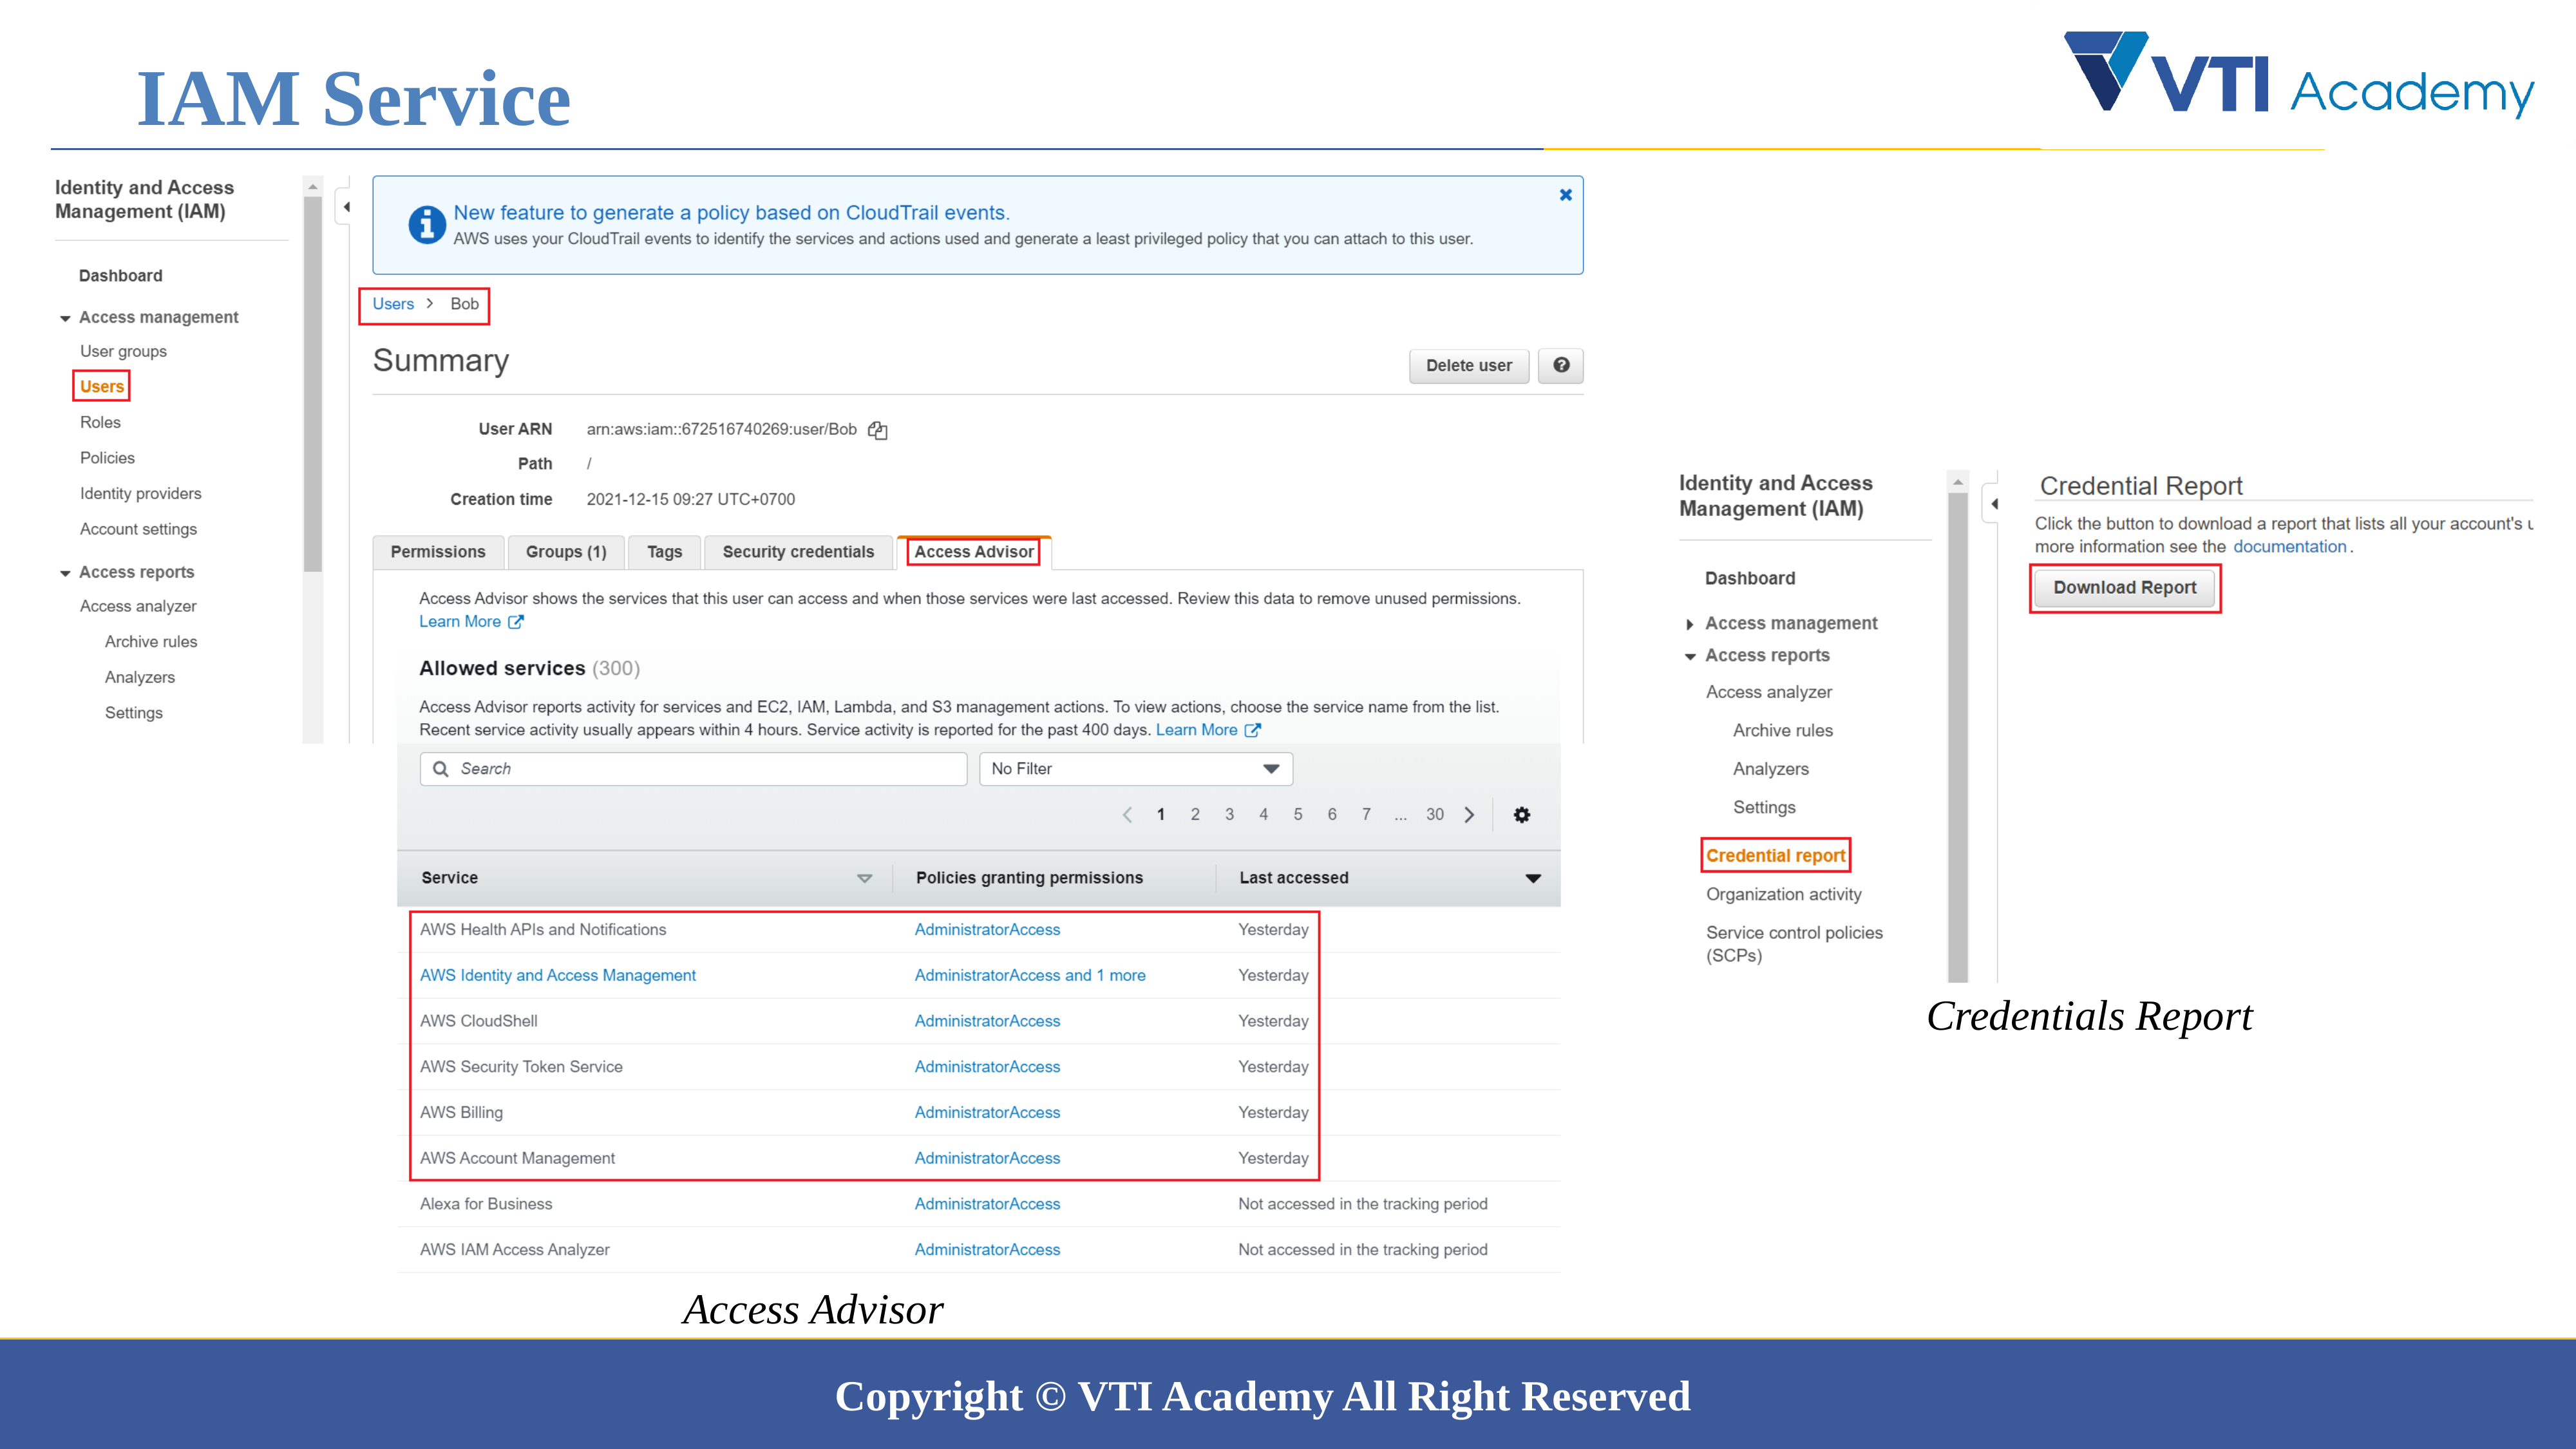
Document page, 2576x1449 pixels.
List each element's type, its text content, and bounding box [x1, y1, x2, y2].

picture [1657, 459, 2533, 983]
picture [37, 166, 1591, 1276]
picture [2034, 0, 2576, 149]
text_box Access Advisor [672, 1283, 956, 1338]
text_box IAM Service [126, 60, 1329, 126]
text_box Credentials Report [1914, 987, 2277, 1044]
